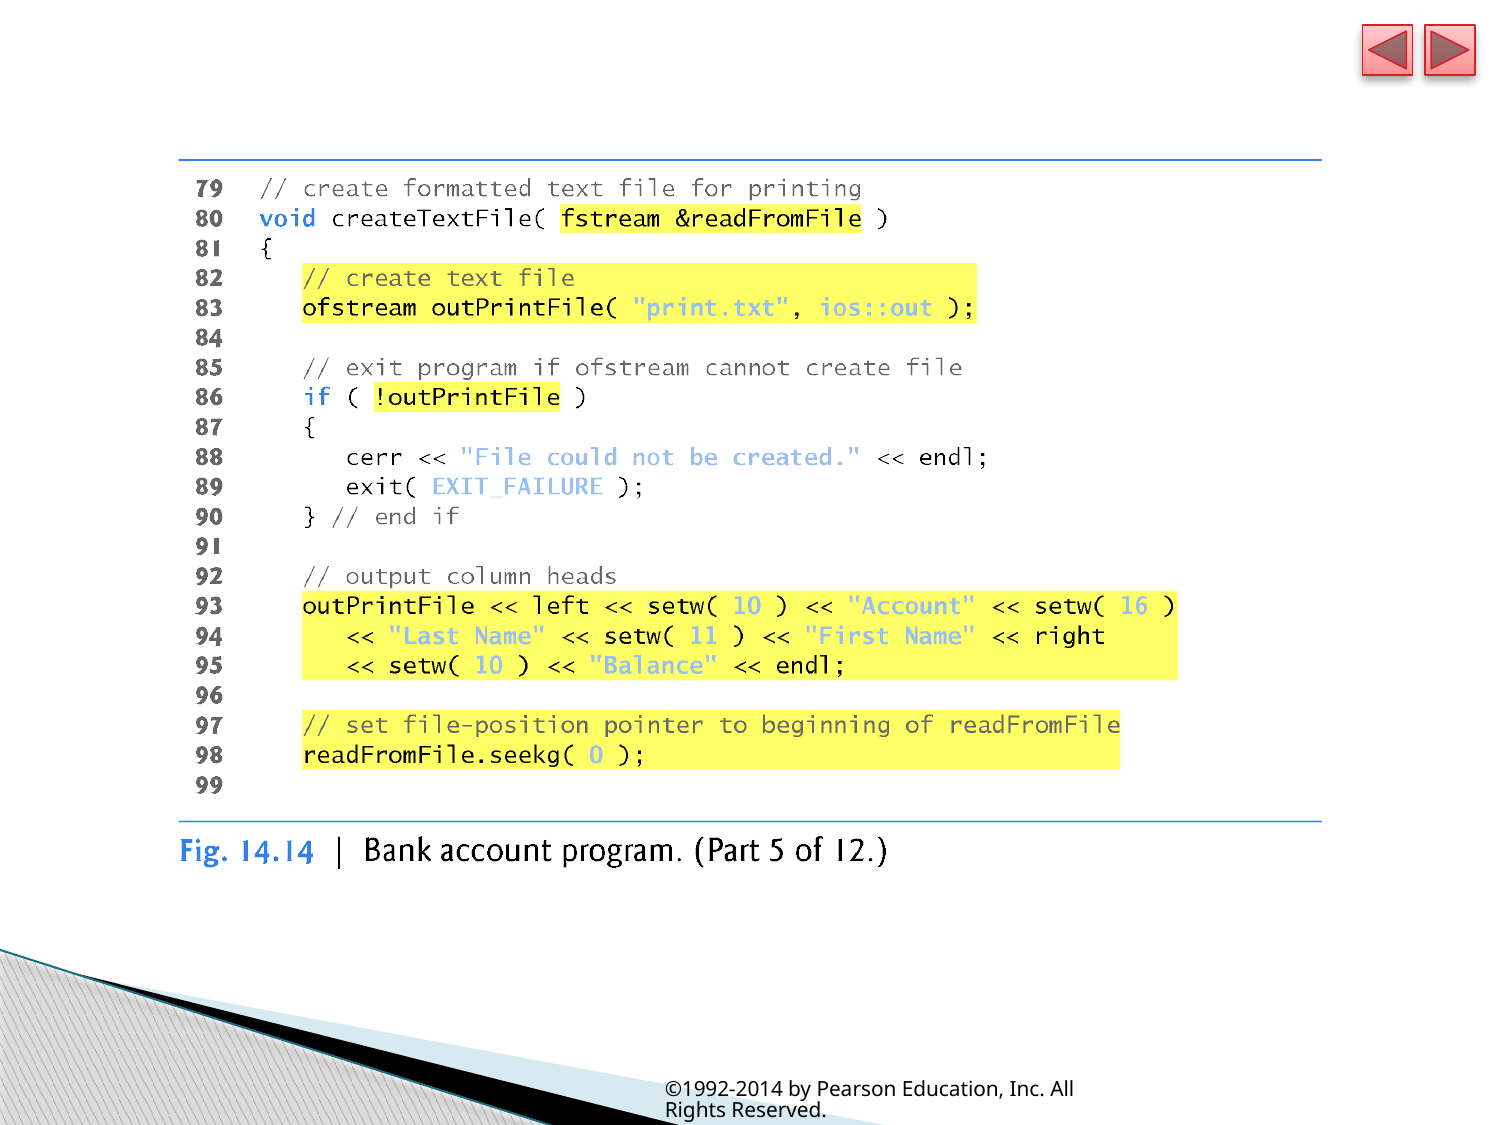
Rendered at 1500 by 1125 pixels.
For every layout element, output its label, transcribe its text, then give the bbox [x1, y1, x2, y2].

footer ©1992-2014 by Pearson Education, Inc. All Rights Reserved. [650, 1051, 1105, 1112]
picture [0, 106, 1500, 1018]
